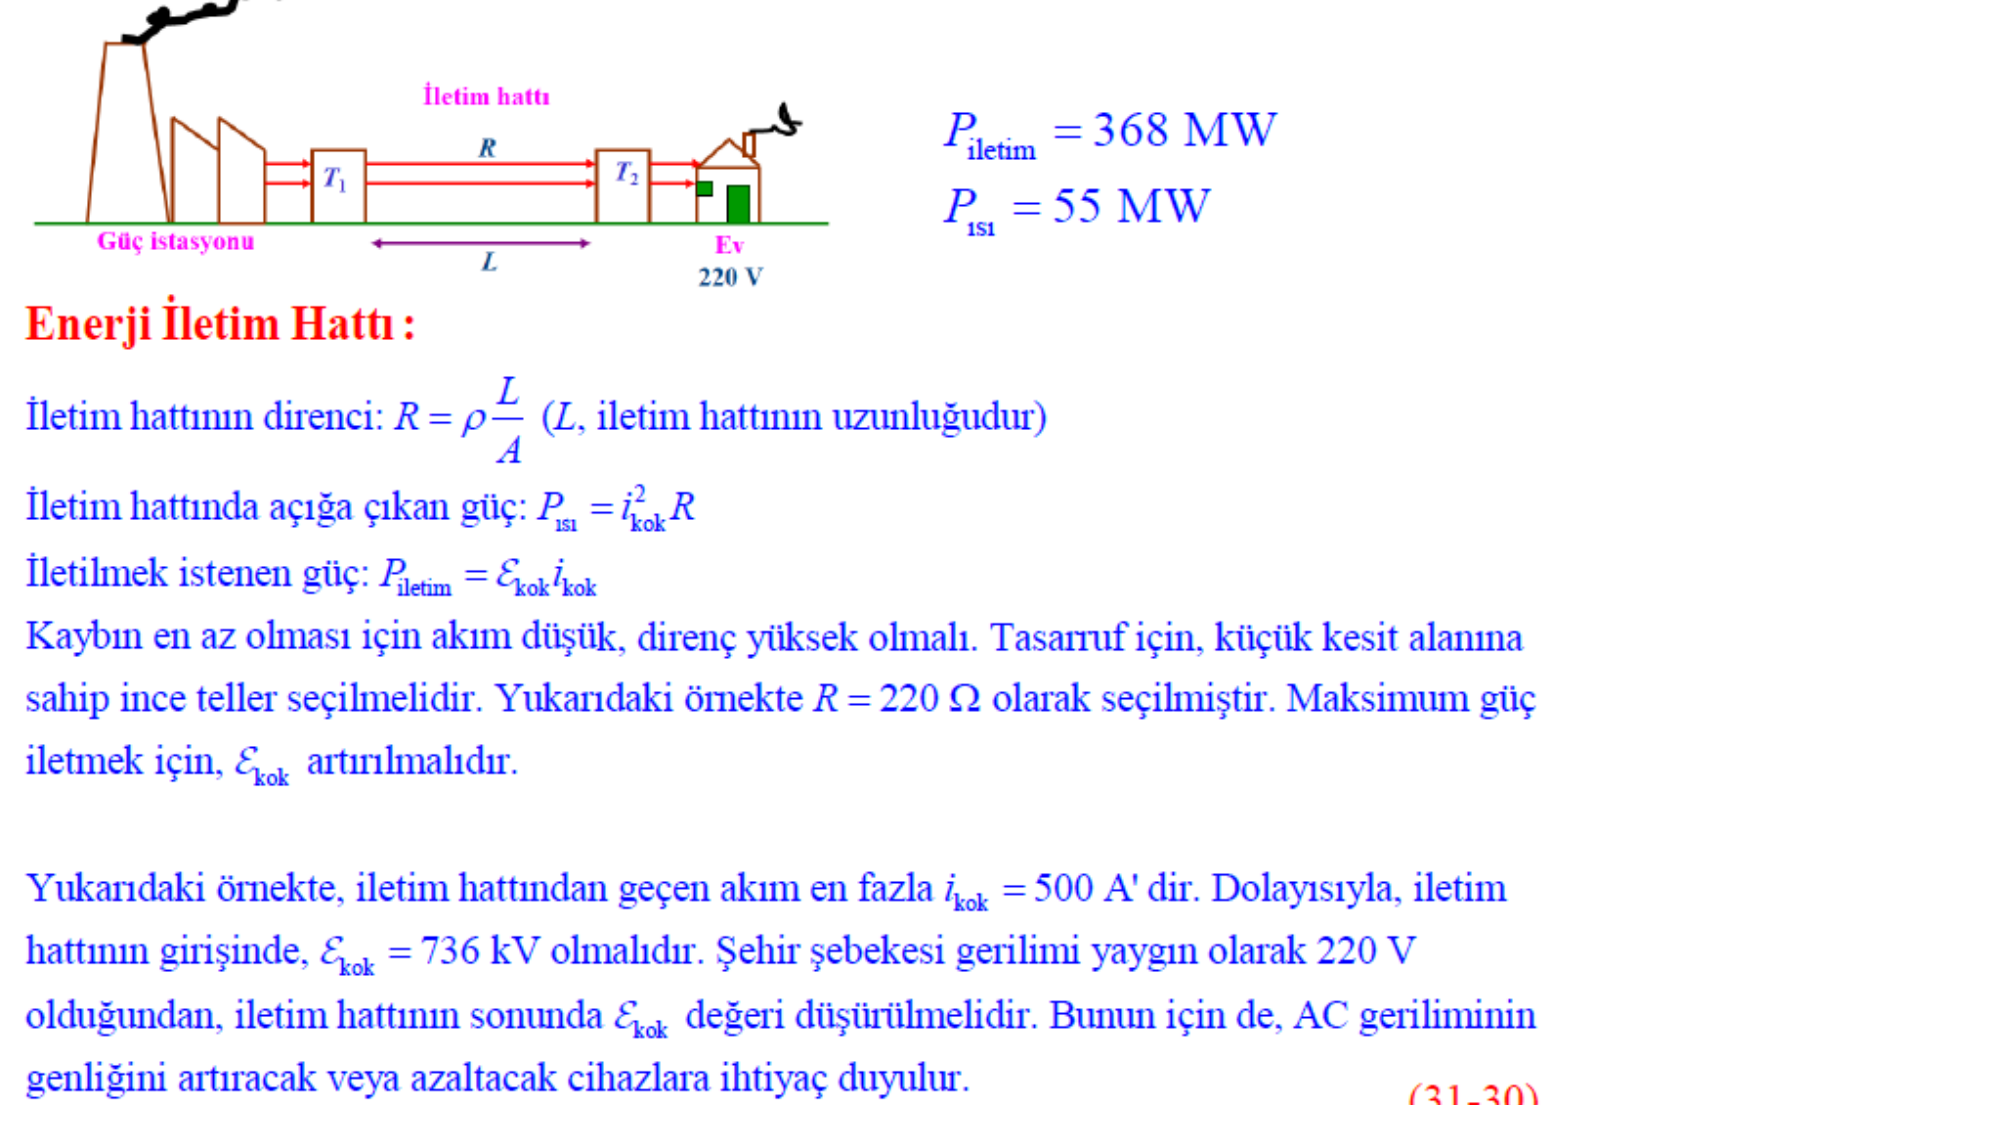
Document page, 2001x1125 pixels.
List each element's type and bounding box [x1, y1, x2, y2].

list [0, 0, 1550, 1106]
